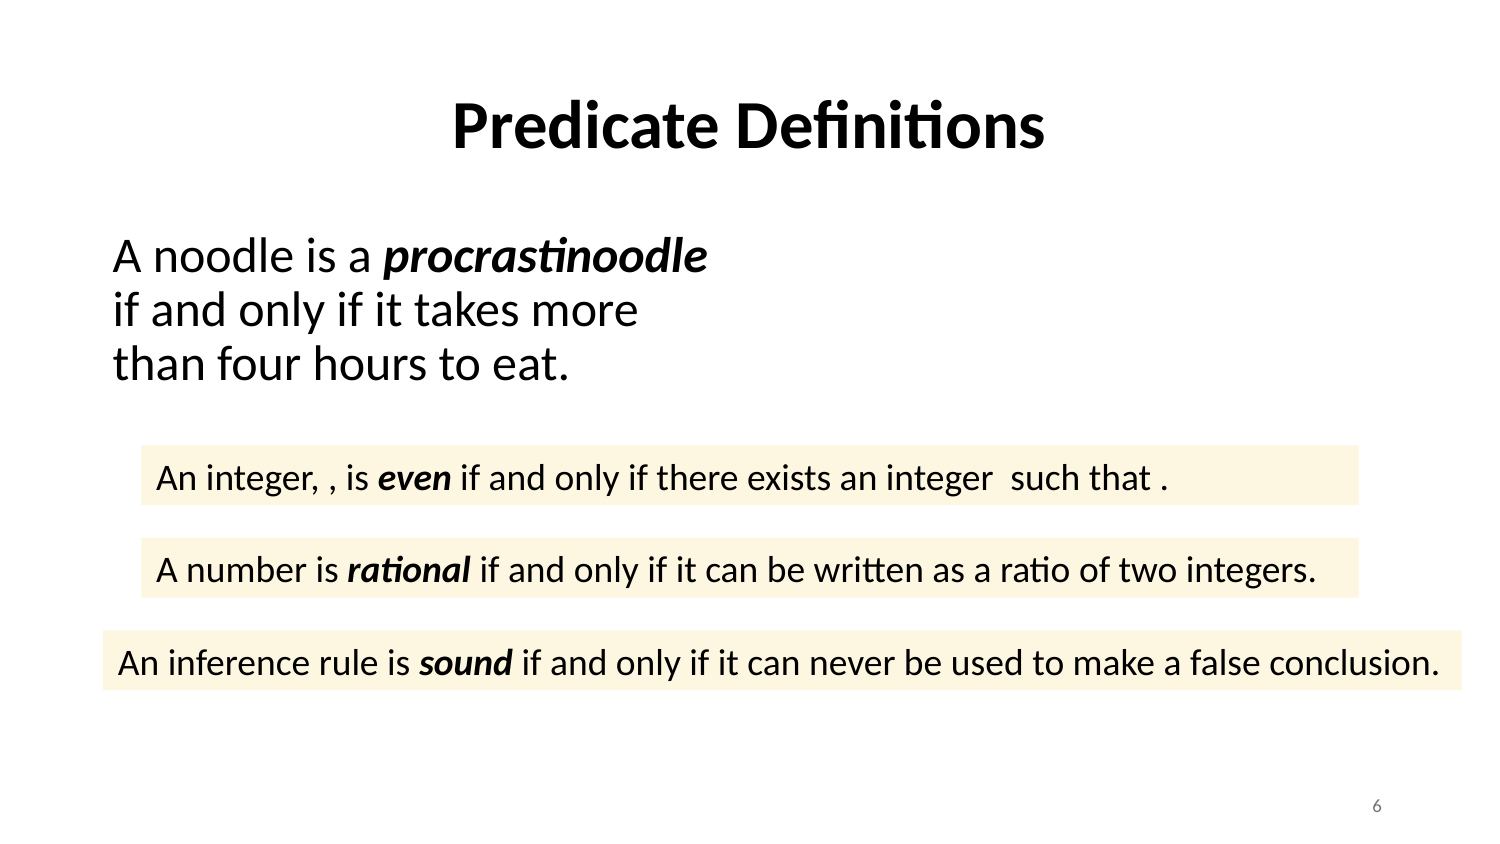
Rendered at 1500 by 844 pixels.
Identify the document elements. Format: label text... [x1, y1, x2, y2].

text_box A number is rational if and only if it can be written as a ratio of two integers. [141, 537, 1359, 598]
text_box A noodle is a procrastinoodle if and only if it takes more than four hours to eat. [97, 222, 730, 432]
text_box An inference rule is sound if and only if it can never be used to make a false conclusion. [103, 630, 1462, 691]
slide_number 6 [1059, 782, 1397, 827]
title Predicate Definitions [103, 44, 1397, 208]
